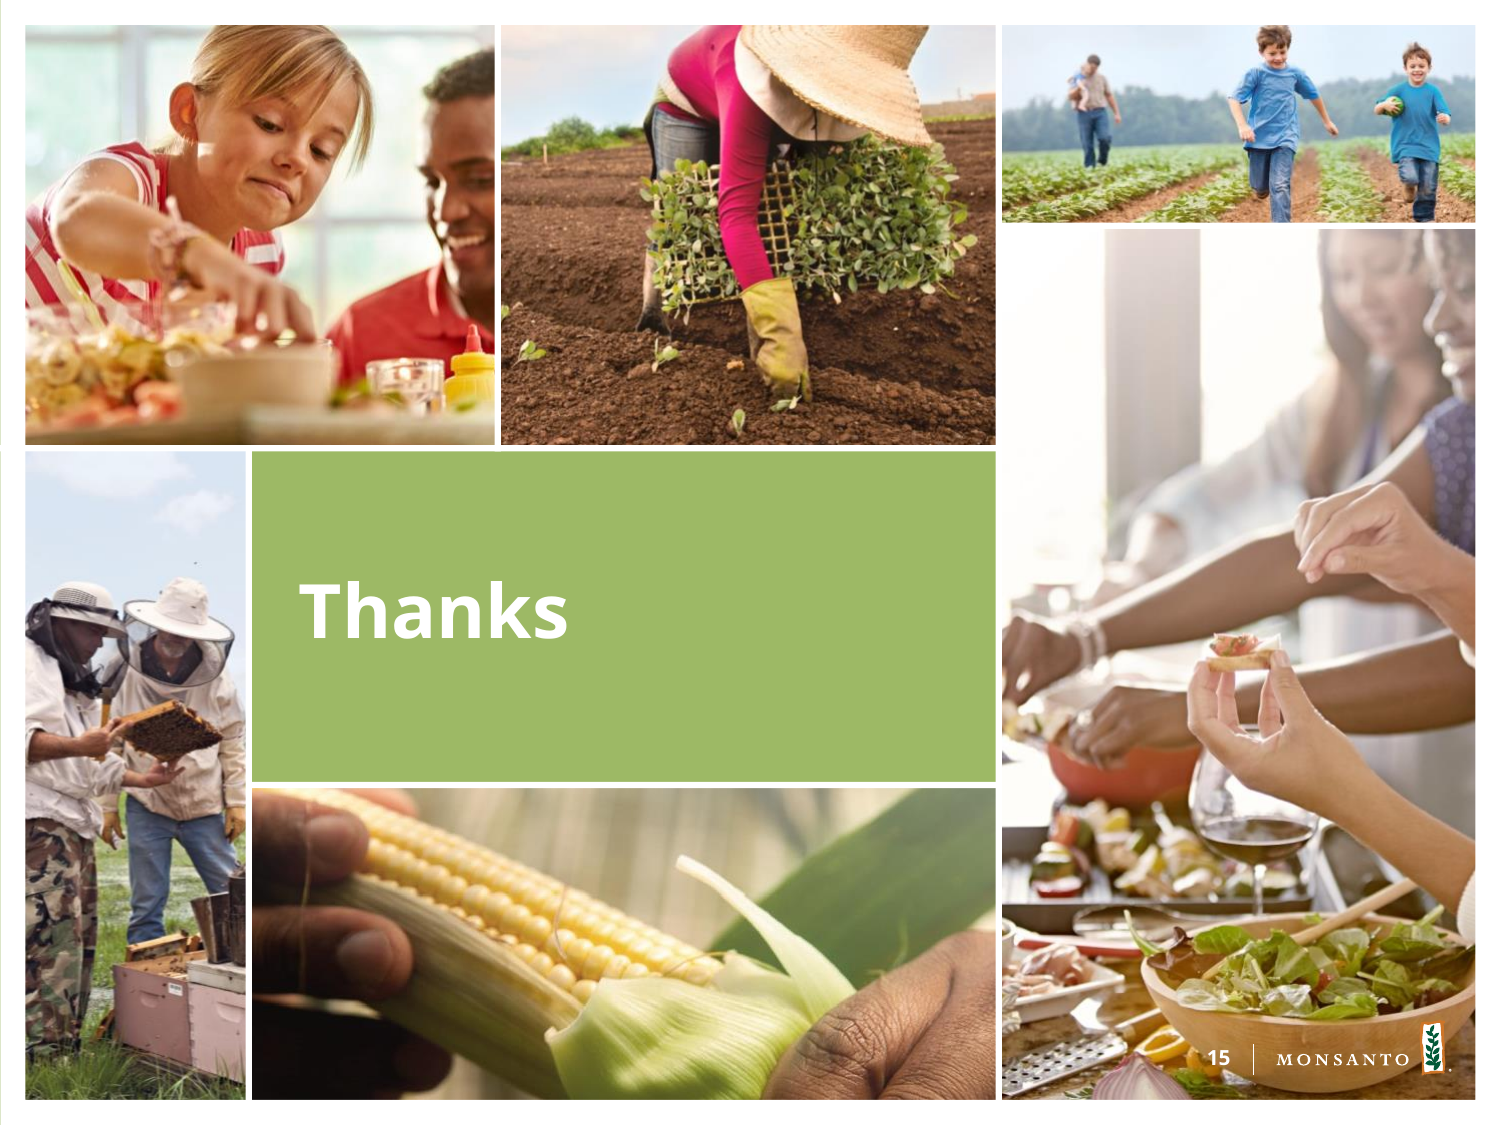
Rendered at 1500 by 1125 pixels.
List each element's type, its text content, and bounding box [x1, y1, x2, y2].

picture [501, 25, 995, 445]
picture [1002, 229, 1475, 1099]
title Thanks [283, 447, 980, 786]
picture [252, 789, 995, 1099]
picture [1002, 25, 1475, 222]
picture [26, 25, 494, 445]
slide_number 15 [1180, 1020, 1231, 1097]
picture [26, 452, 245, 1099]
